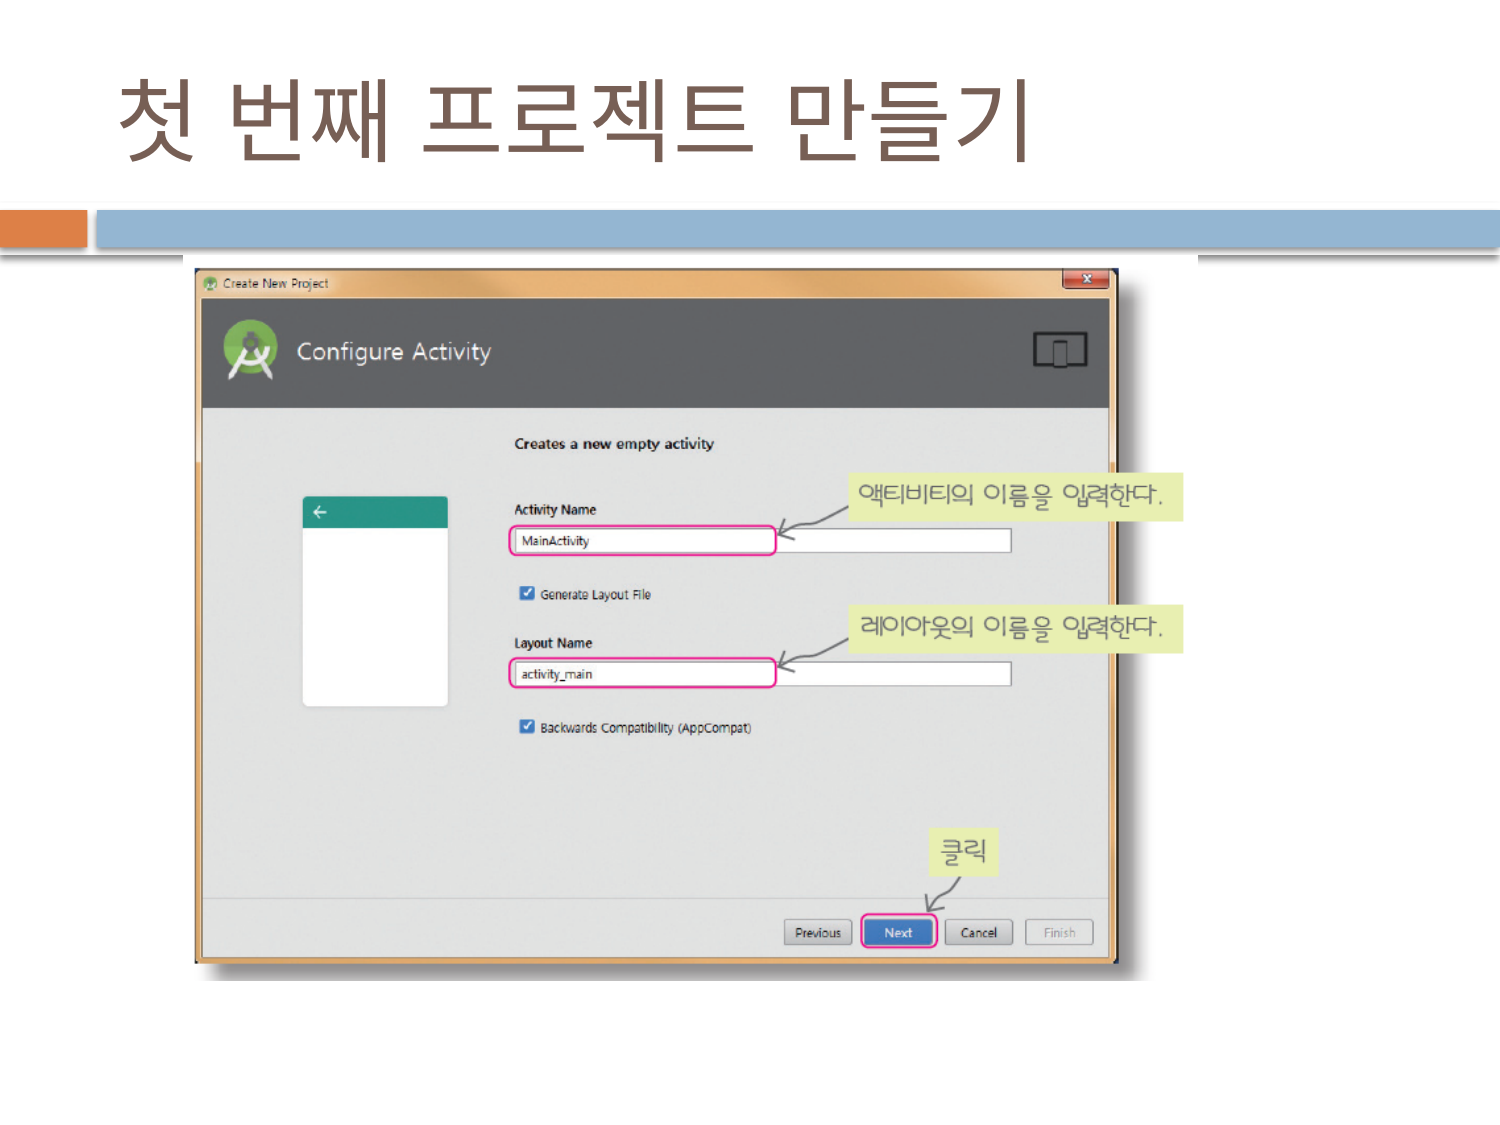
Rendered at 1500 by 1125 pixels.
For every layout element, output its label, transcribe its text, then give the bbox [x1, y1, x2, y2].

title 첫 번째 프로젝트 만들기 [100, 37, 1438, 200]
picture [182, 255, 1199, 981]
